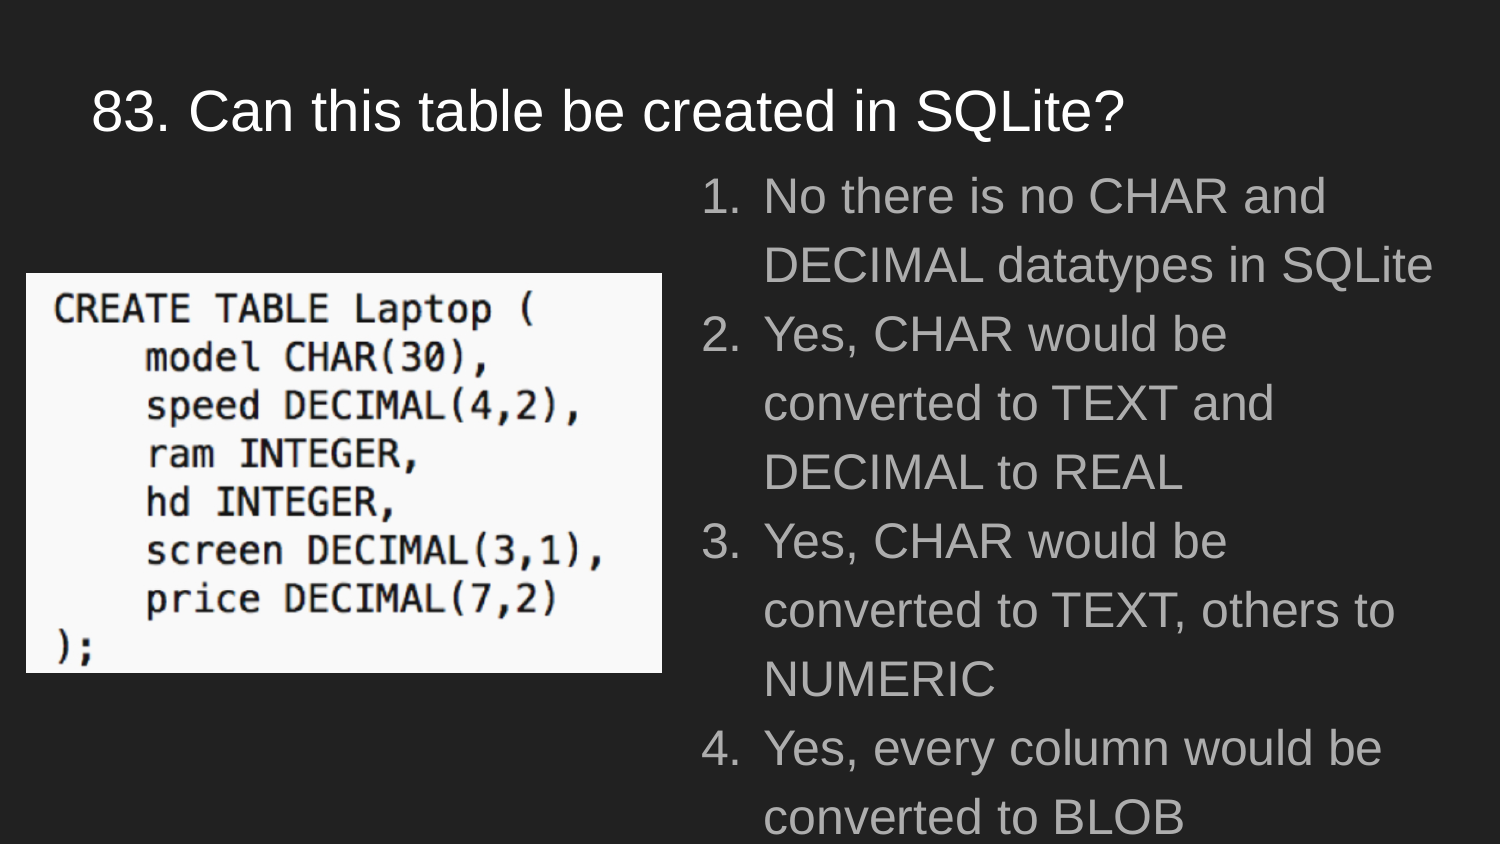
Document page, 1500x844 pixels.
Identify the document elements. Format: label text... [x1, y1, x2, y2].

title 83. Can this table be created in SQLite? [76, 58, 1474, 264]
picture [26, 273, 662, 673]
list No there is no CHAR and DECIMAL datatypes in SQLite Yes, CHAR would be converted to TEXT and DECIMAL to REAL Yes, CHAR would be converted to TEXT, others to NUMERIC Yes, every column would be converted to BLOB [673, 139, 1474, 828]
